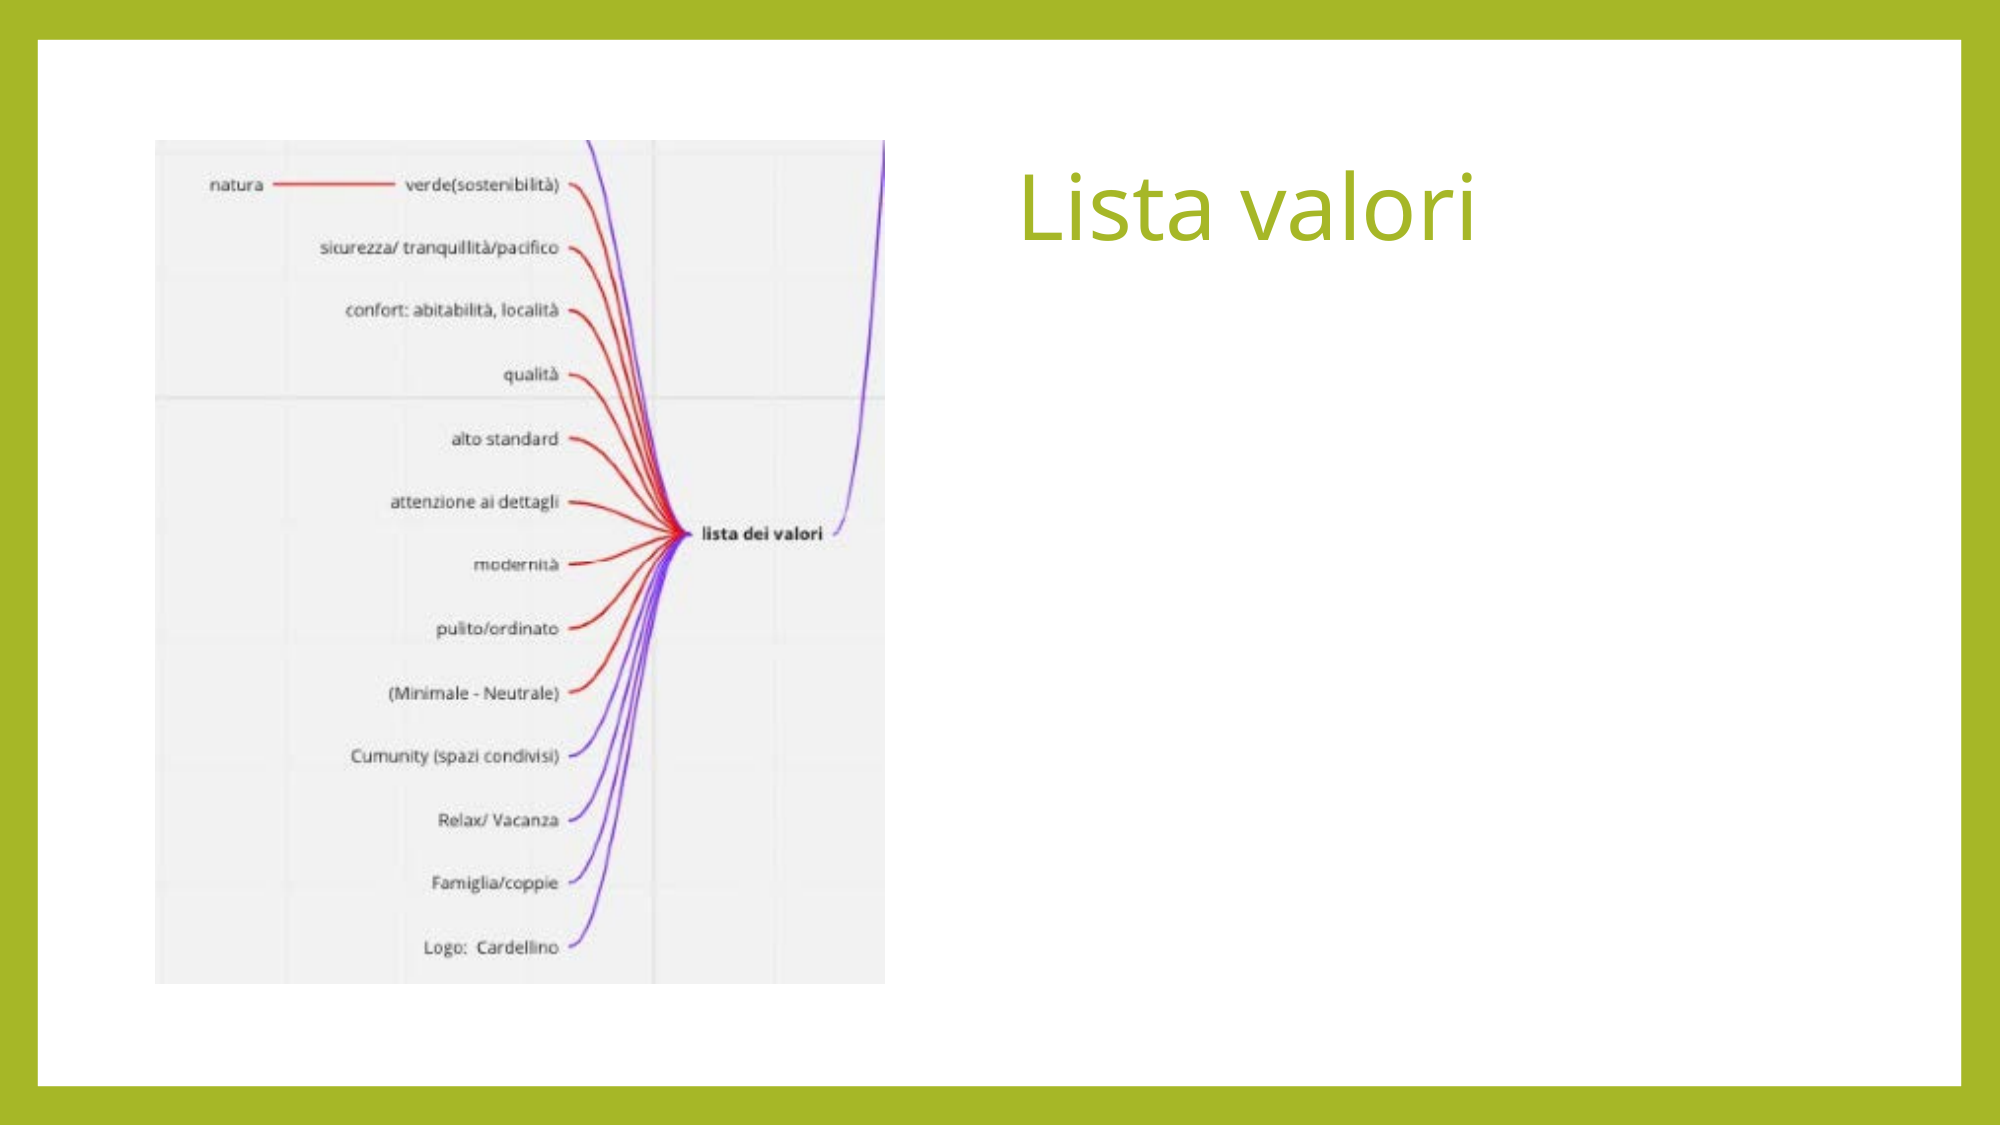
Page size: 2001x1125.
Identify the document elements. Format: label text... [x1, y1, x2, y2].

title Lista valori [1001, 99, 1882, 323]
picture [154, 140, 885, 985]
text_box [36, 38, 1963, 1088]
